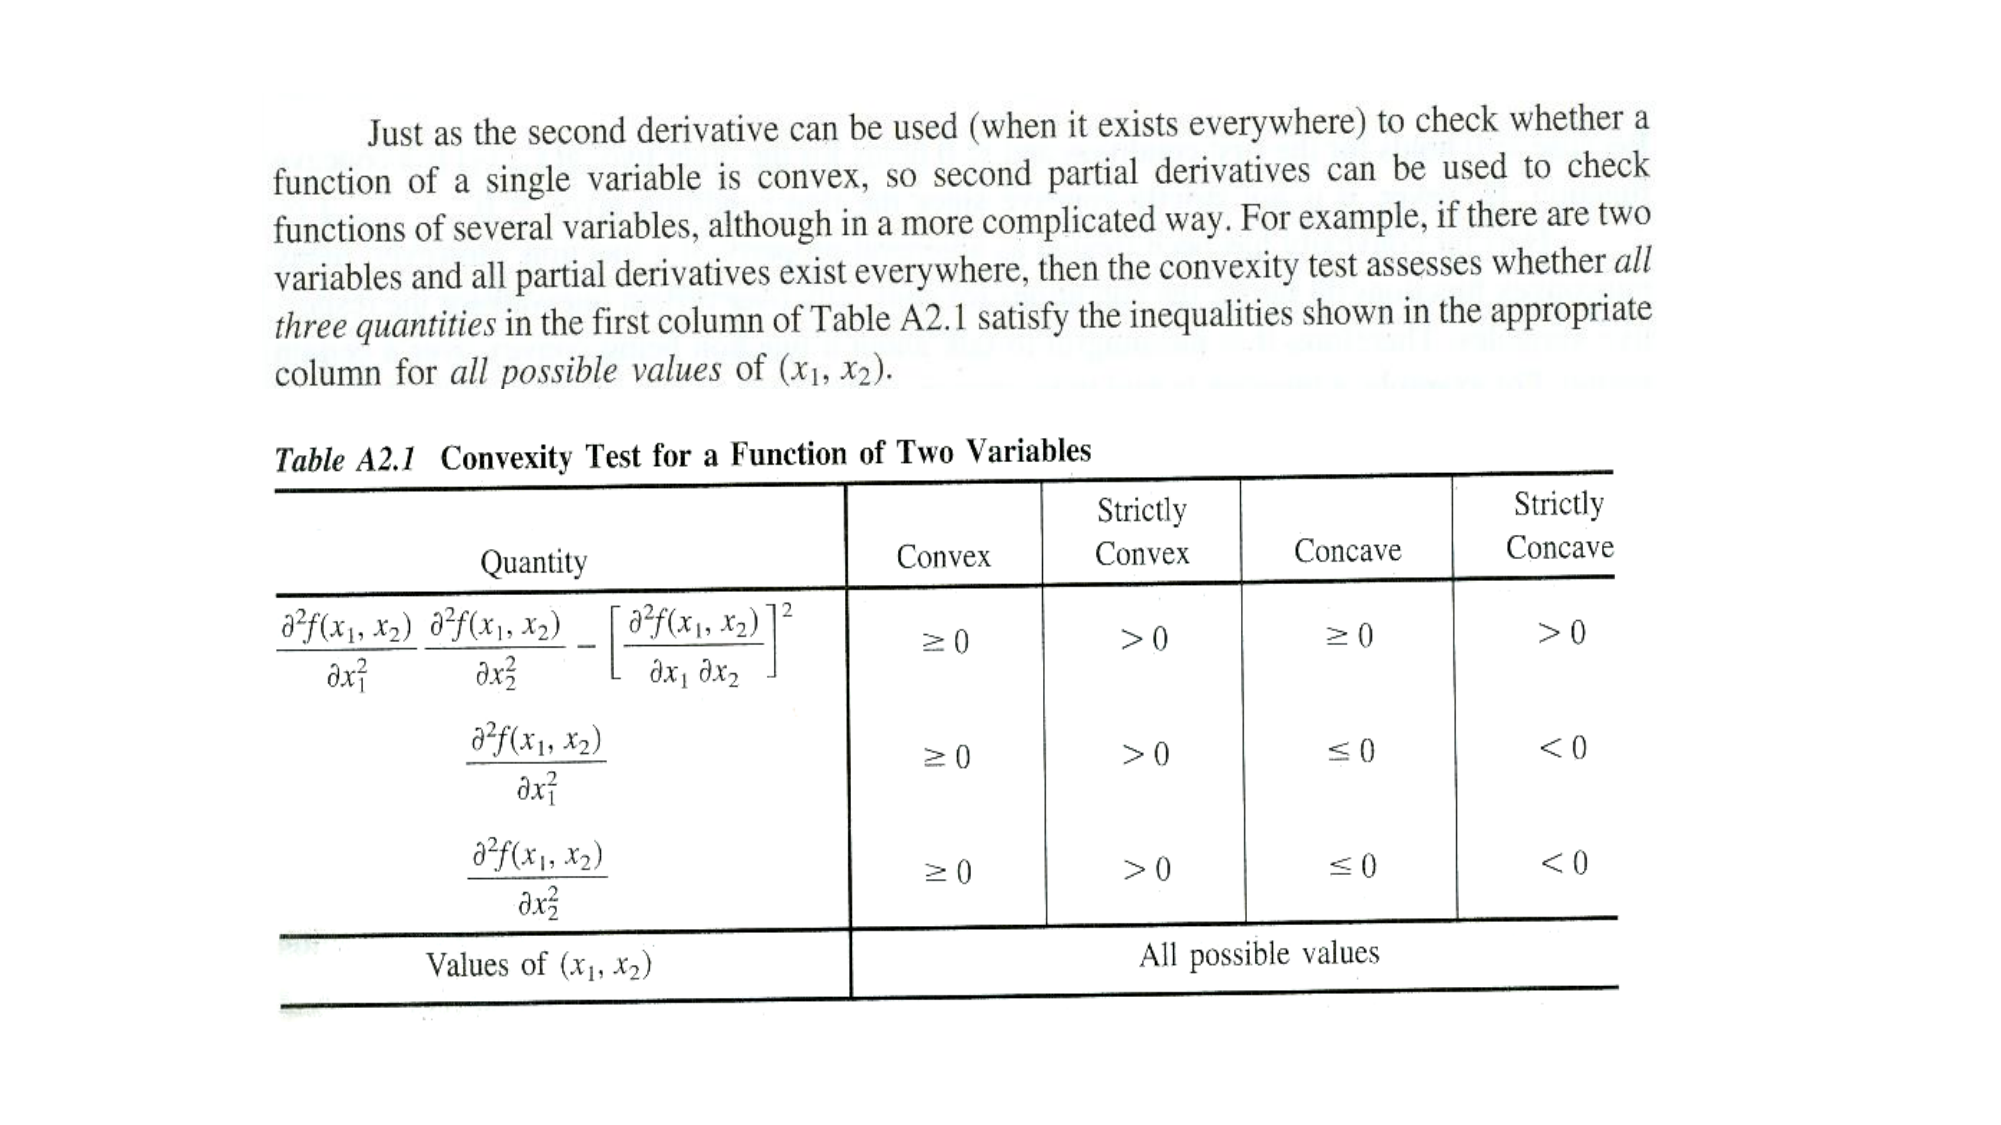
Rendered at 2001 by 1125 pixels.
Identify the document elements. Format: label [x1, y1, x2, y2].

picture [271, 437, 1622, 1022]
picture [262, 93, 1675, 389]
